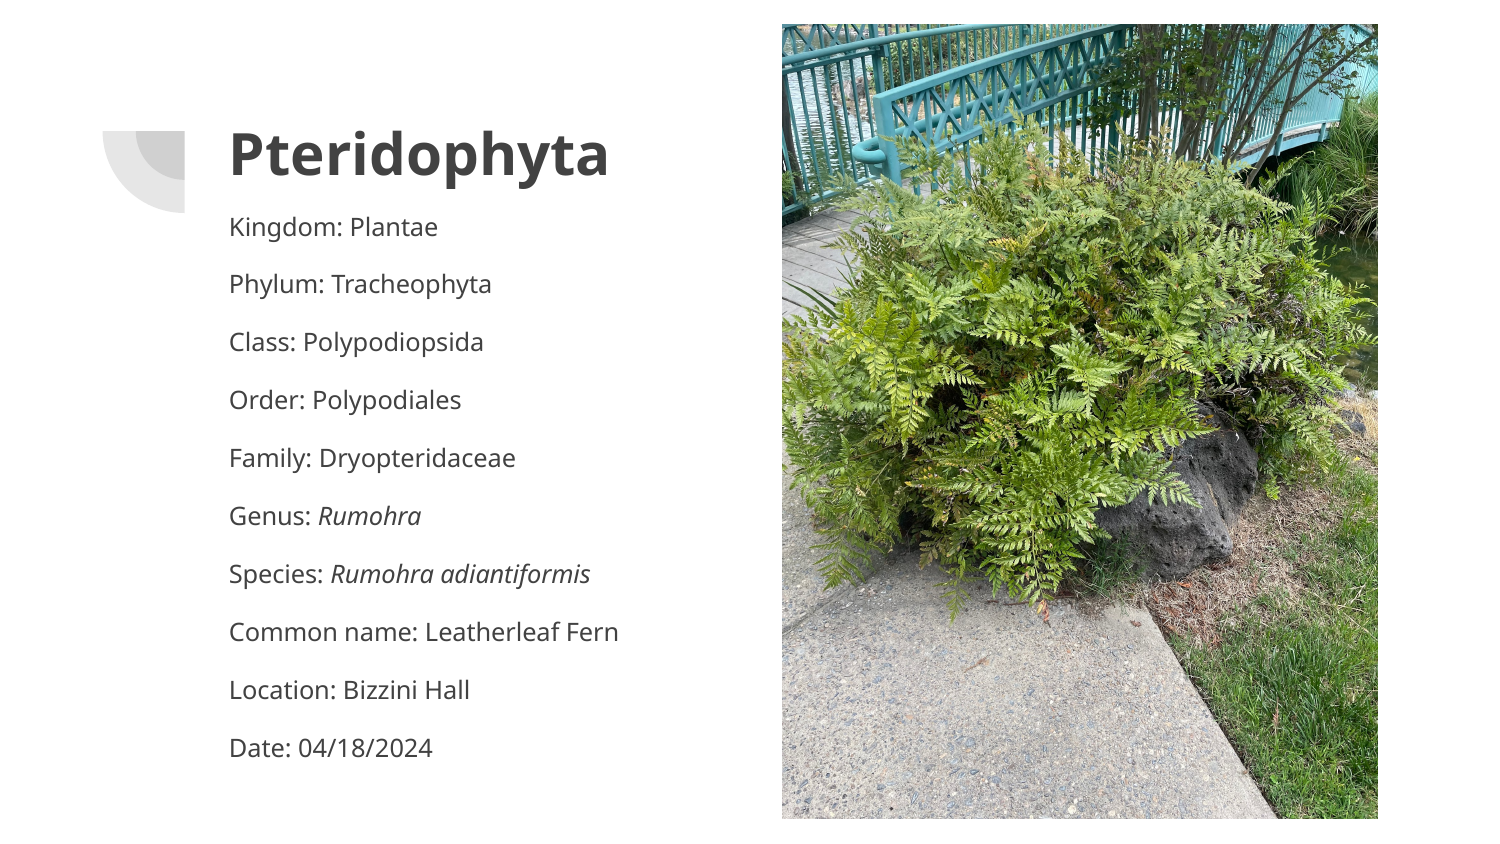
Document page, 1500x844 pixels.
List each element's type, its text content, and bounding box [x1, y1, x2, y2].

list Kingdom: Plantae Phylum: Tracheophyta Class: Polypodiopsida Order: Polypodiales Family: Dryopteridaceae Genus: Rumohra Species: Rumohra adiantiformis Common name: Leatherleaf Fern Location: Bizzini Hall Date: 04/18/2024 [213, 193, 758, 788]
title Pteridophyta [213, 98, 758, 193]
picture [781, 24, 1378, 819]
